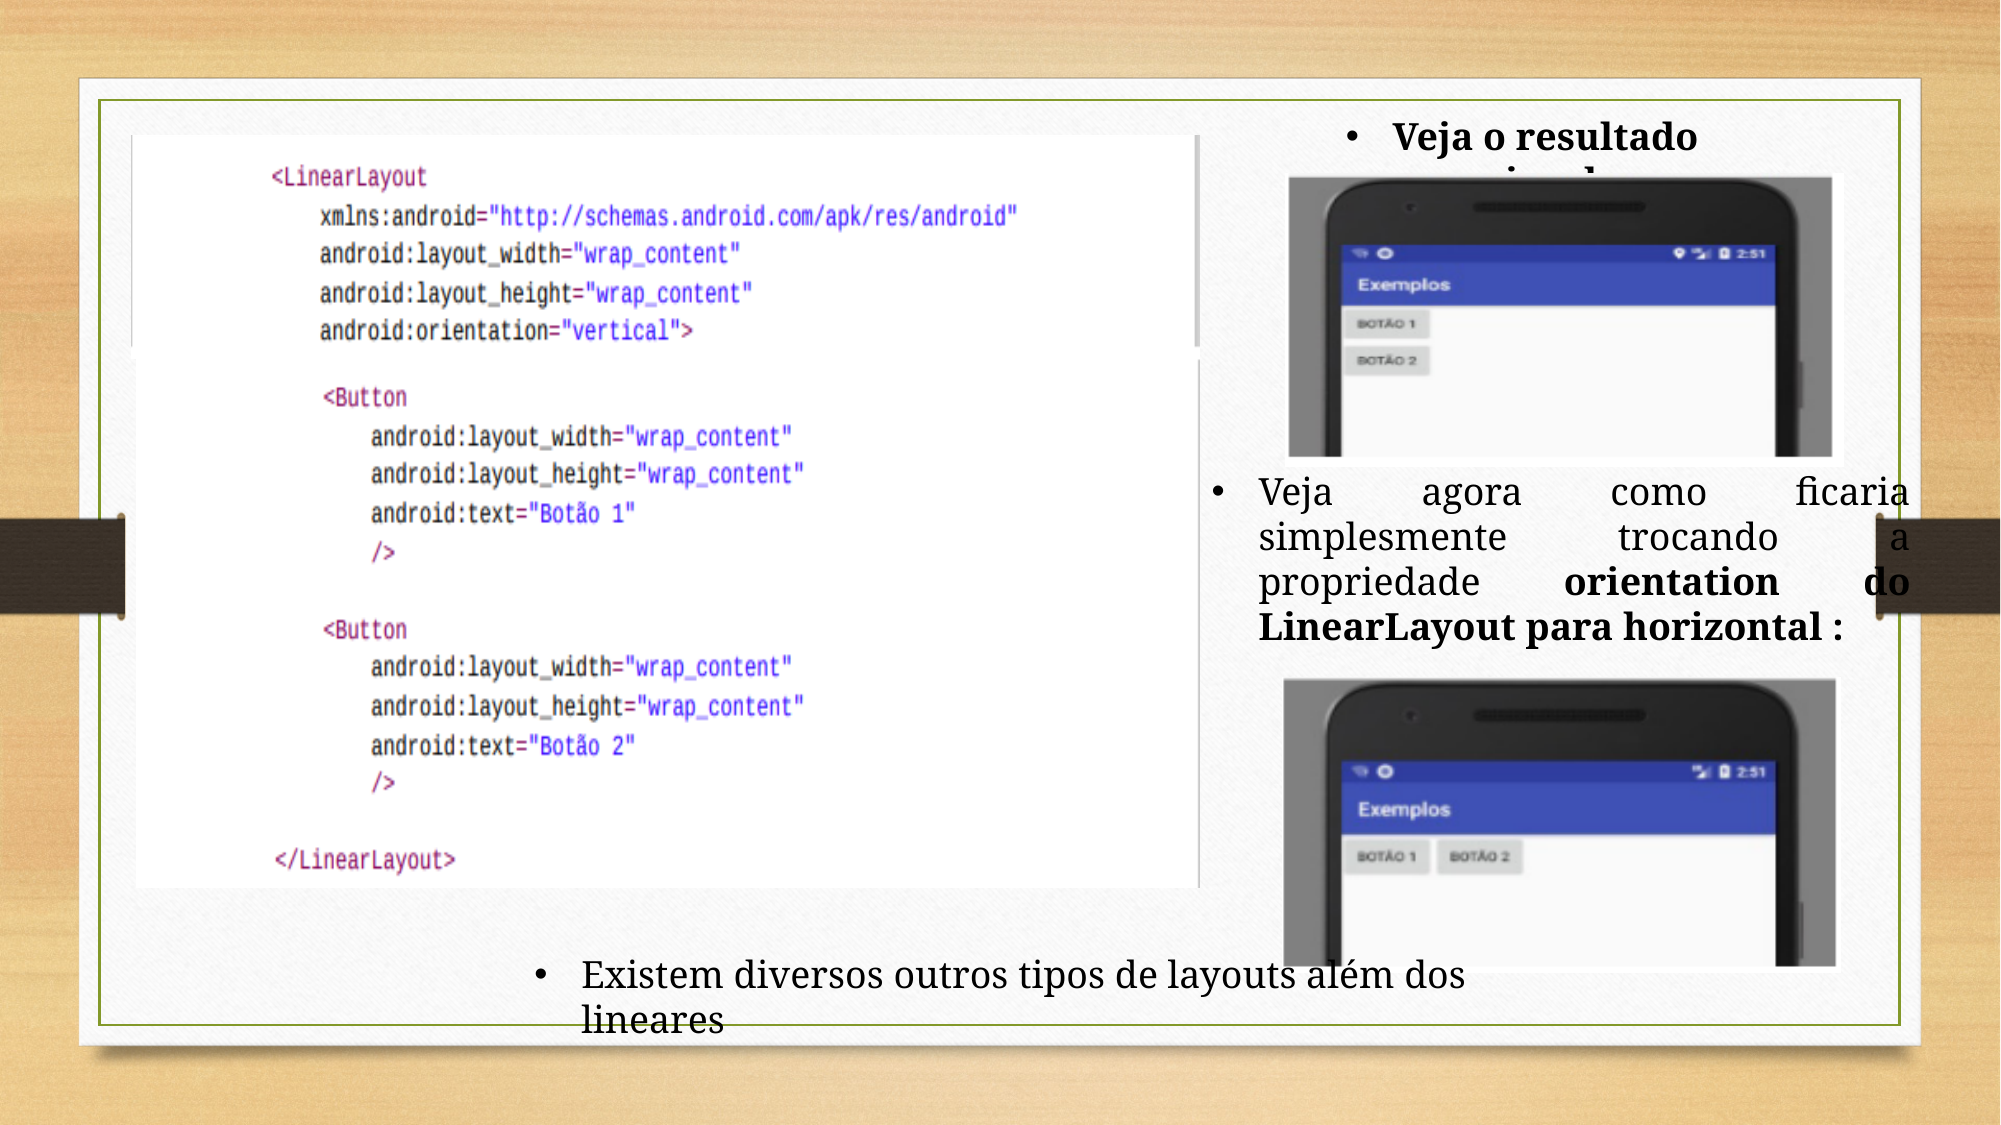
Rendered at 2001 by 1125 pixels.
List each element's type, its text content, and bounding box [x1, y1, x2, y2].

picture [0, 0, 2001, 1125]
text_box Veja o resultado visual: [1285, 105, 1759, 173]
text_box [131, 135, 1201, 888]
text_box Veja agora como ficaria simplesmente trocando a propriedade orientation do LinearLayout para horizontal : [1201, 460, 1926, 656]
text_box Existem diversos outros tipos de layouts além dos lineares [519, 944, 1523, 1049]
